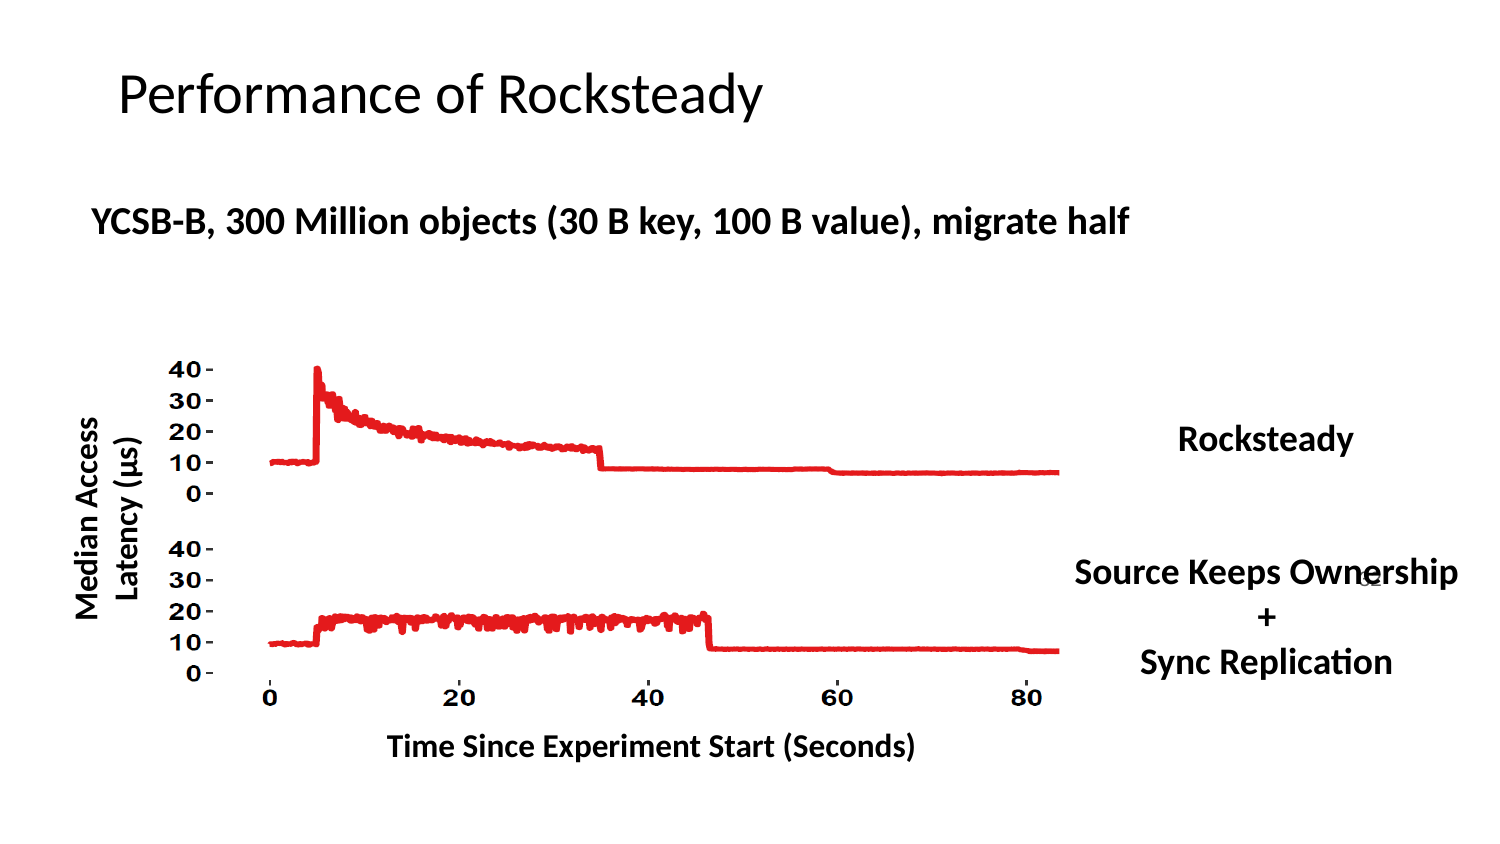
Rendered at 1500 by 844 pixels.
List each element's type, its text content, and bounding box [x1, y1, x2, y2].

text_box Rocksteady [1162, 406, 1397, 452]
text_box Time Since Experiment Start (Seconds) [244, 731, 1060, 759]
title Performance of Rocksteady [103, 33, 1397, 156]
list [149, 345, 1060, 724]
text_box YCSB-B, 300 Million objects (30 B key, 100 B value), migrate half [76, 193, 1422, 322]
text_box Median Access Latency (µs) [56, 352, 113, 687]
text_box Source Keeps Ownership + Sync Replication [1064, 539, 1476, 654]
